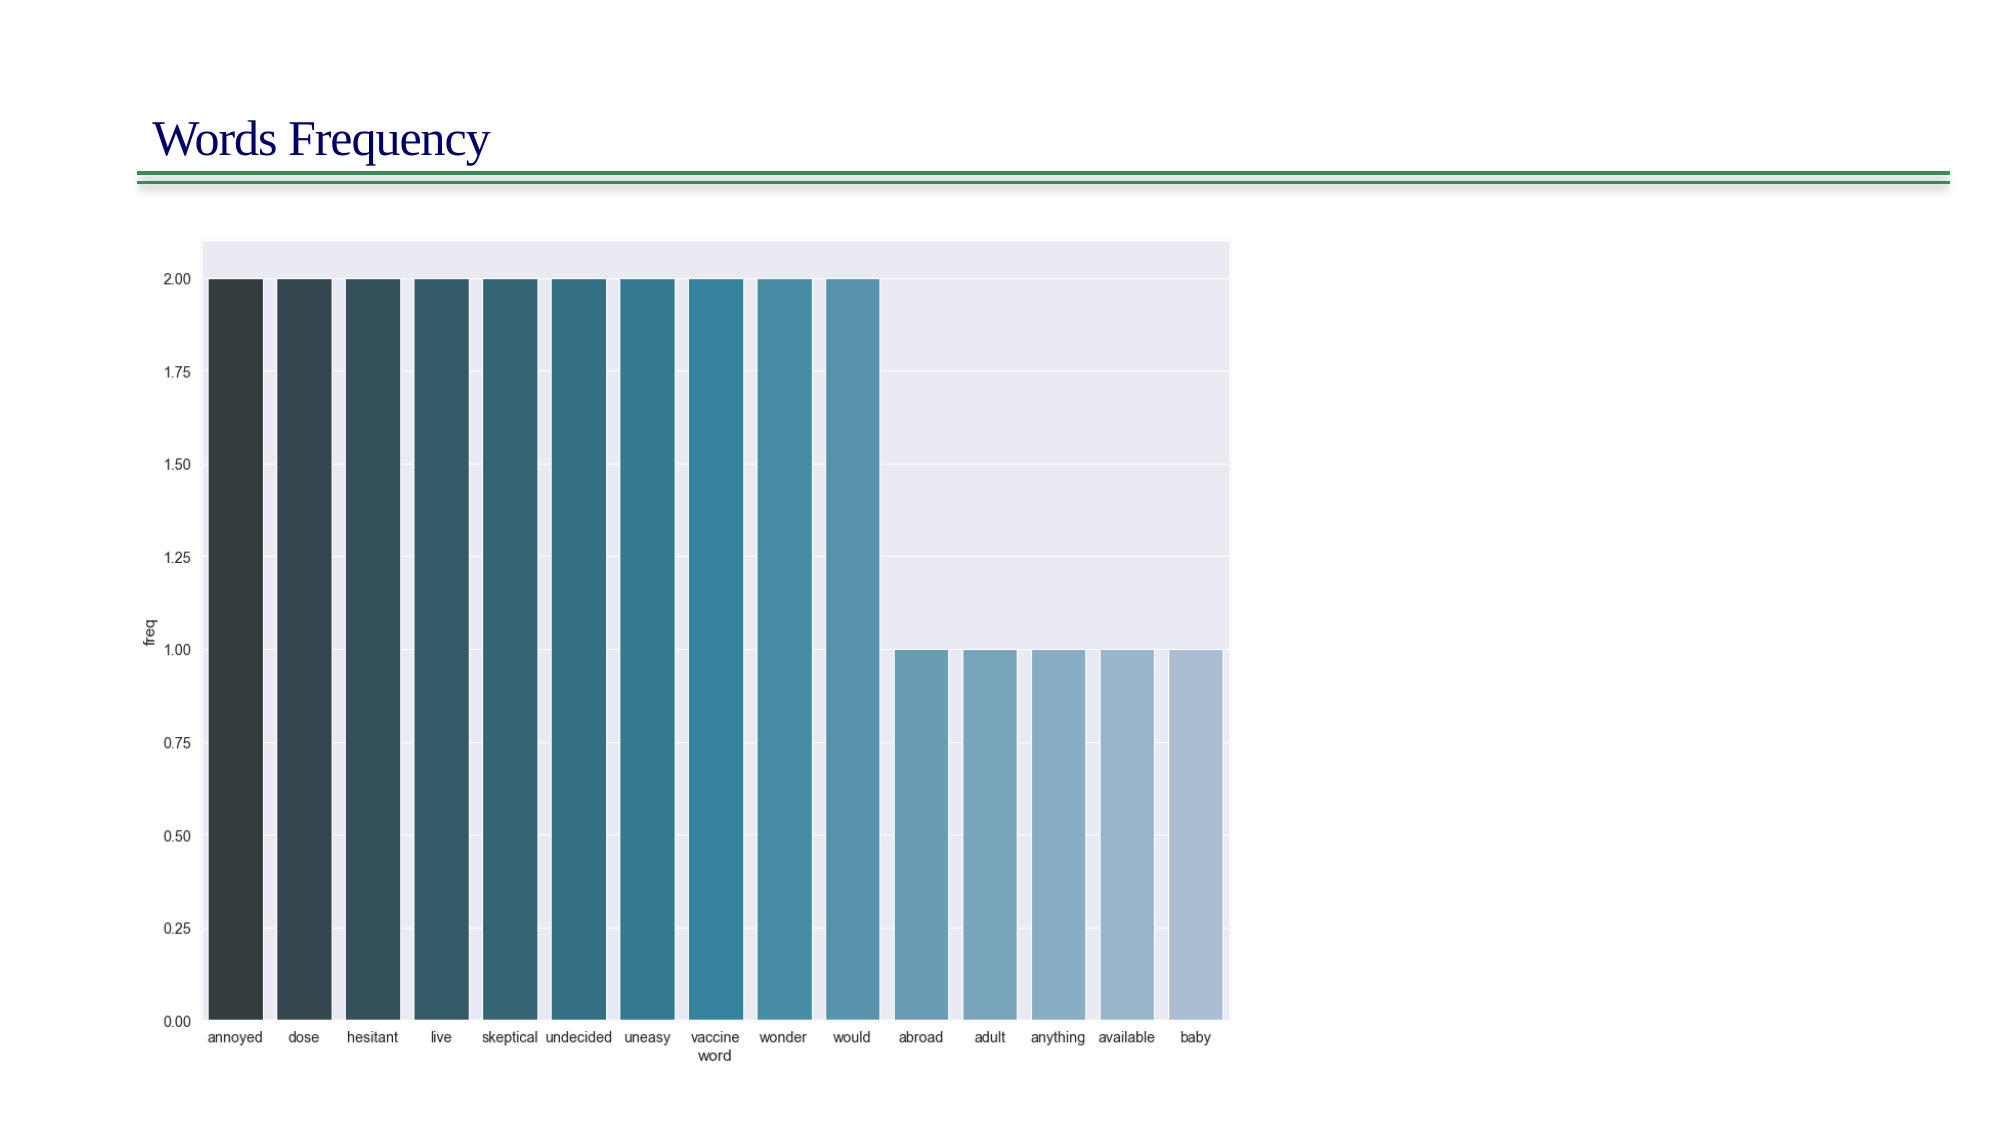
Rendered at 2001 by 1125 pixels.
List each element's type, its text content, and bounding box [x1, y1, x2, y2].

picture [137, 227, 1243, 1070]
title Words Frequency [137, 47, 1950, 171]
